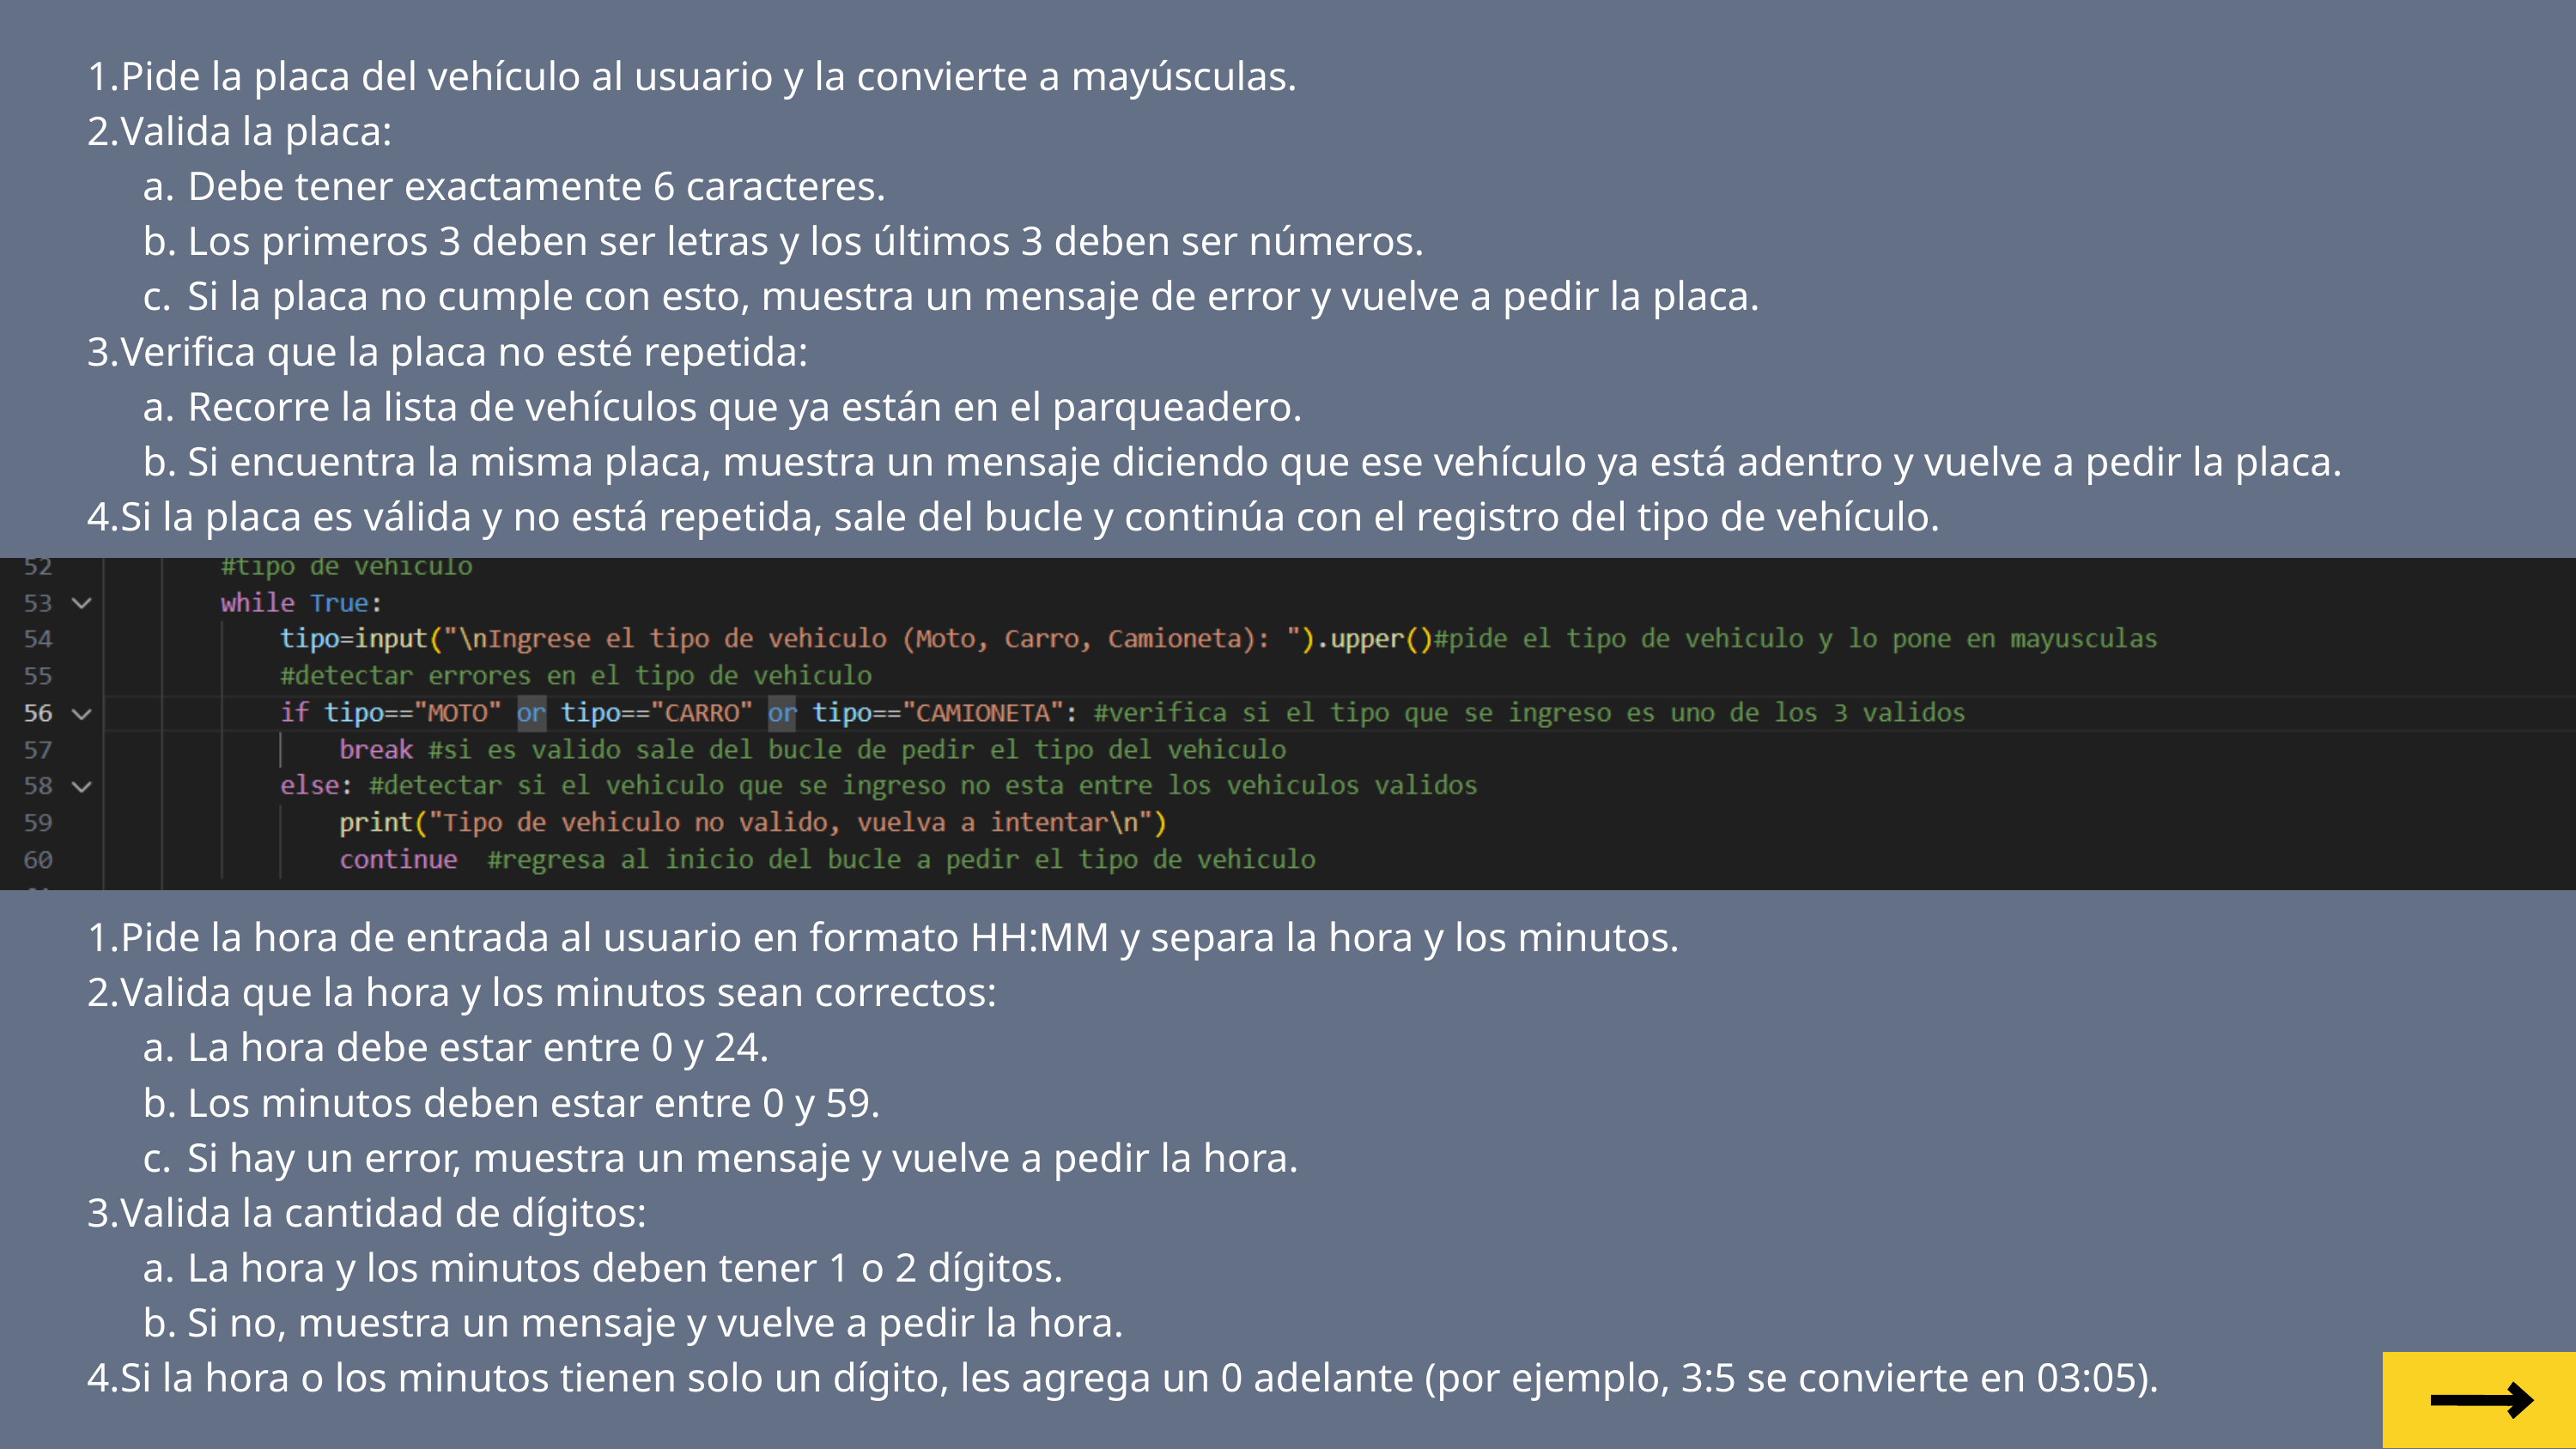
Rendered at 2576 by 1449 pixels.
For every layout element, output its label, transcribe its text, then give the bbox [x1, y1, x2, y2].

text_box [2382, 1351, 2576, 1449]
text_box Pide la hora de entrada al usuario en formato HH:MM y separa la hora y los minutos. Valida que la hora y los minutos sean correctos: La hora debe estar entre 0 y 24. Los minutos deben estar entre 0 y 59. Si hay un error, muestra un mensaje y vuelve a pedir la hora. Valida la cantidad de dígitos: La hora y los minutos deben tener 1 o 2 dígitos. Si no, muestra un mensaje y vuelve a pedir la hora. Si la hora o los minutos tienen solo un dígito, les agrega un 0 adelante (por ejemplo, 3:5 se convierte en 03:05). [53, 904, 2523, 1400]
text_box [0, 558, 2576, 890]
text_box Pide la placa del vehículo al usuario y la convierte a mayúsculas. Valida la placa: Debe tener exactamente 6 caracteres. Los primeros 3 deben ser letras y los últimos 3 deben ser números. Si la placa no cumple con esto, muestra un mensaje de error y vuelve a pedir la placa. Verifica que la placa no esté repetida: Recorre la lista de vehículos que ya están en el parqueadero. Si encuentra la misma placa, muestra un mensaje diciendo que ese vehículo ya está adentro y vuelve a pedir la placa. Si la placa es válida y no está repetida, sale del bucle y continúa con el registro del tipo de vehículo. [53, 43, 2523, 539]
